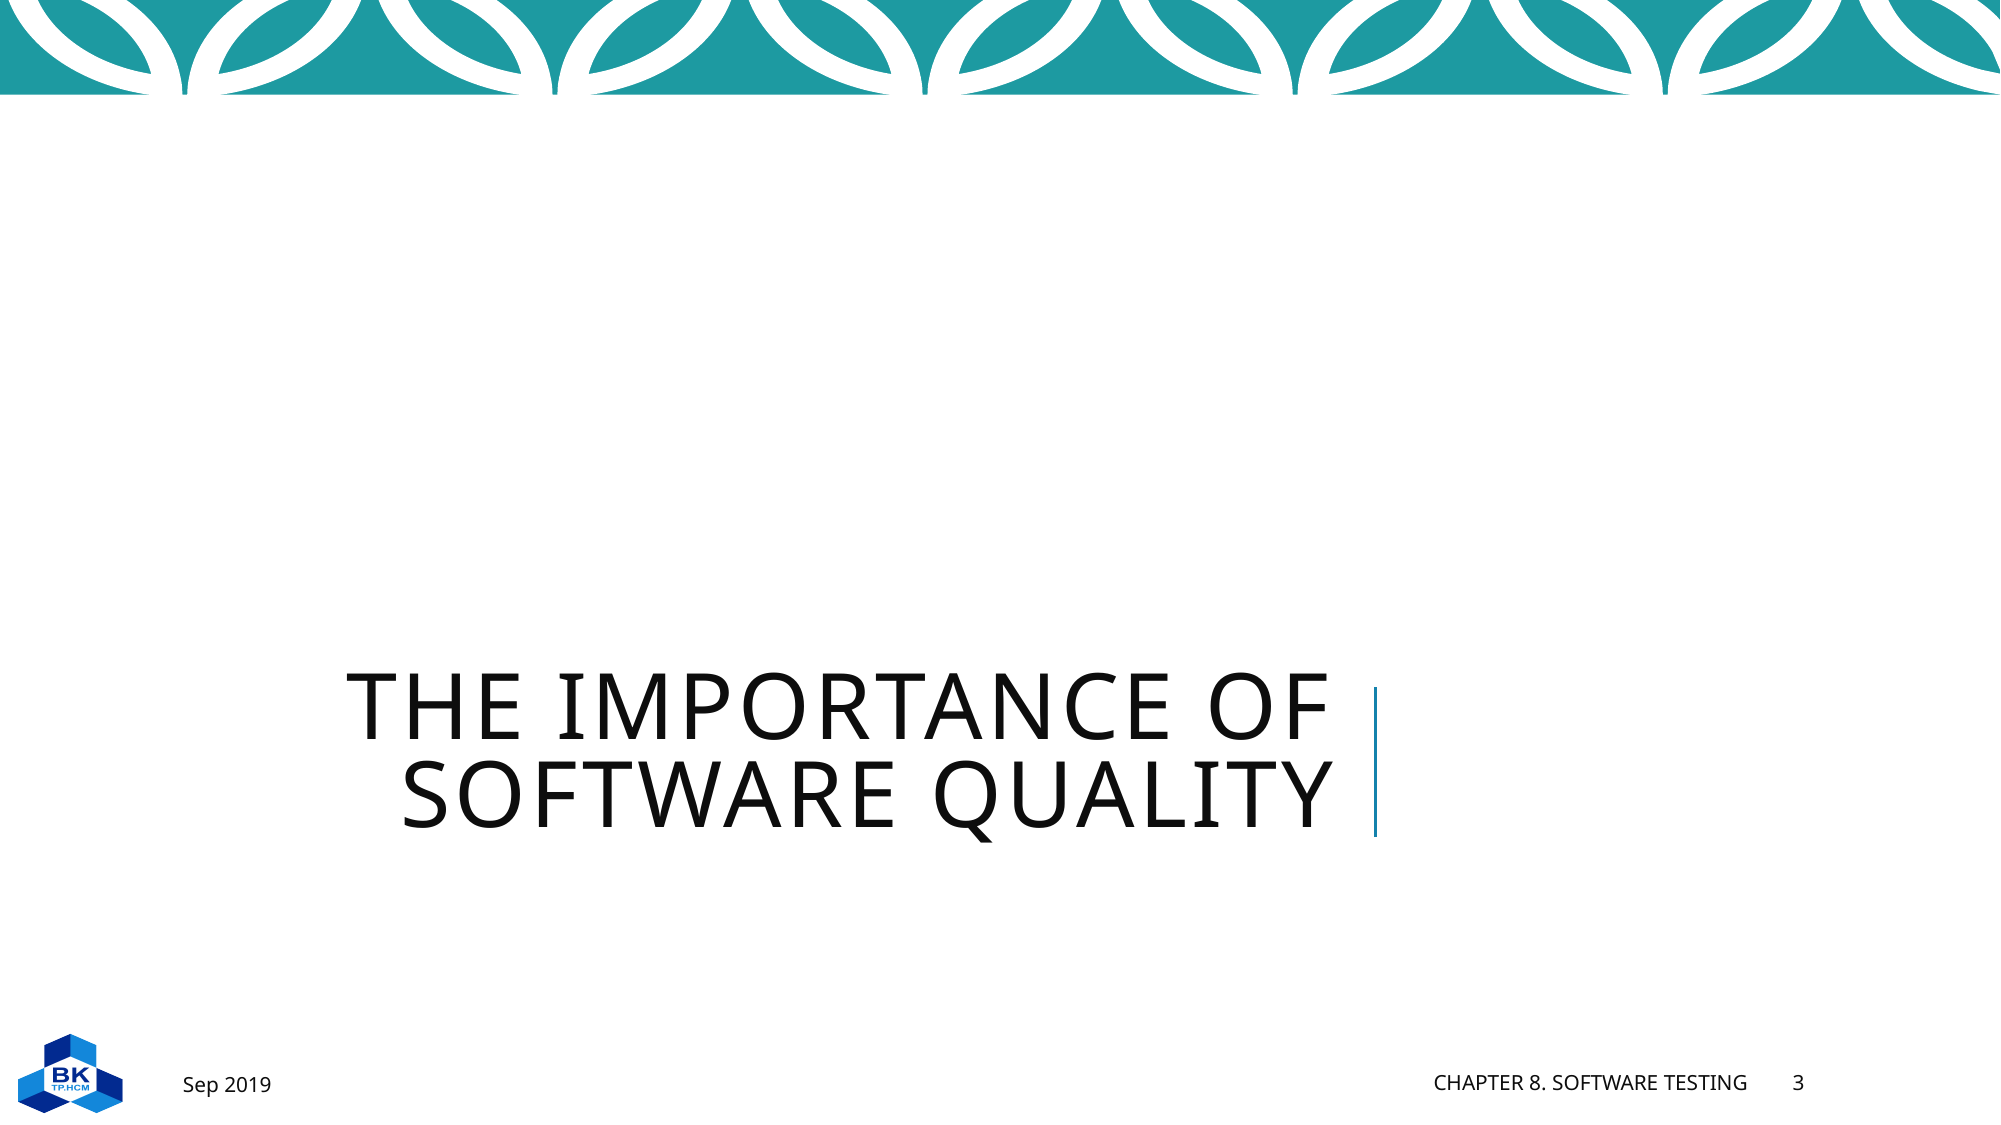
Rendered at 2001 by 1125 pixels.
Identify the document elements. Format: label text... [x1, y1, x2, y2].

picture [0, 1027, 143, 1125]
slide_number 3 [1777, 1061, 1938, 1107]
footer Chapter 8. Software testing [794, 1061, 1763, 1107]
title The importance of Software quality [75, 637, 1350, 878]
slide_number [168, 1061, 522, 1107]
